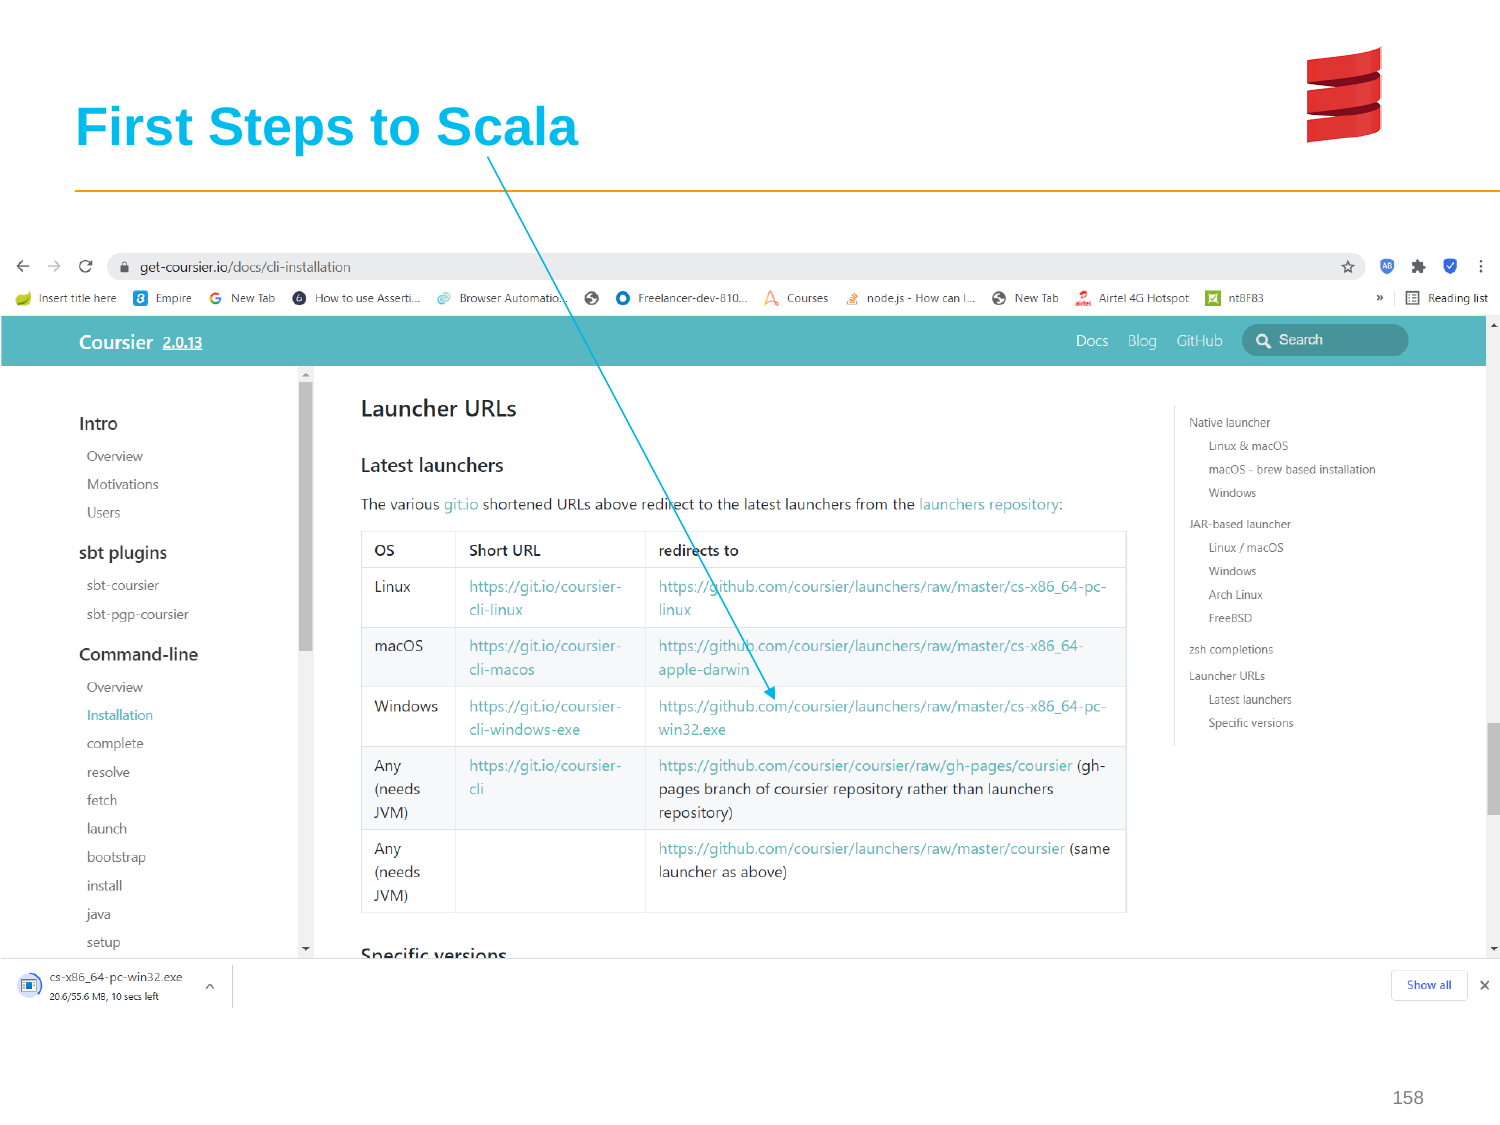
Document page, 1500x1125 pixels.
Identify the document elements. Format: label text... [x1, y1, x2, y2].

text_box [487, 156, 776, 701]
picture [0, 249, 1500, 1013]
title First Steps to Scala [75, 27, 1422, 157]
